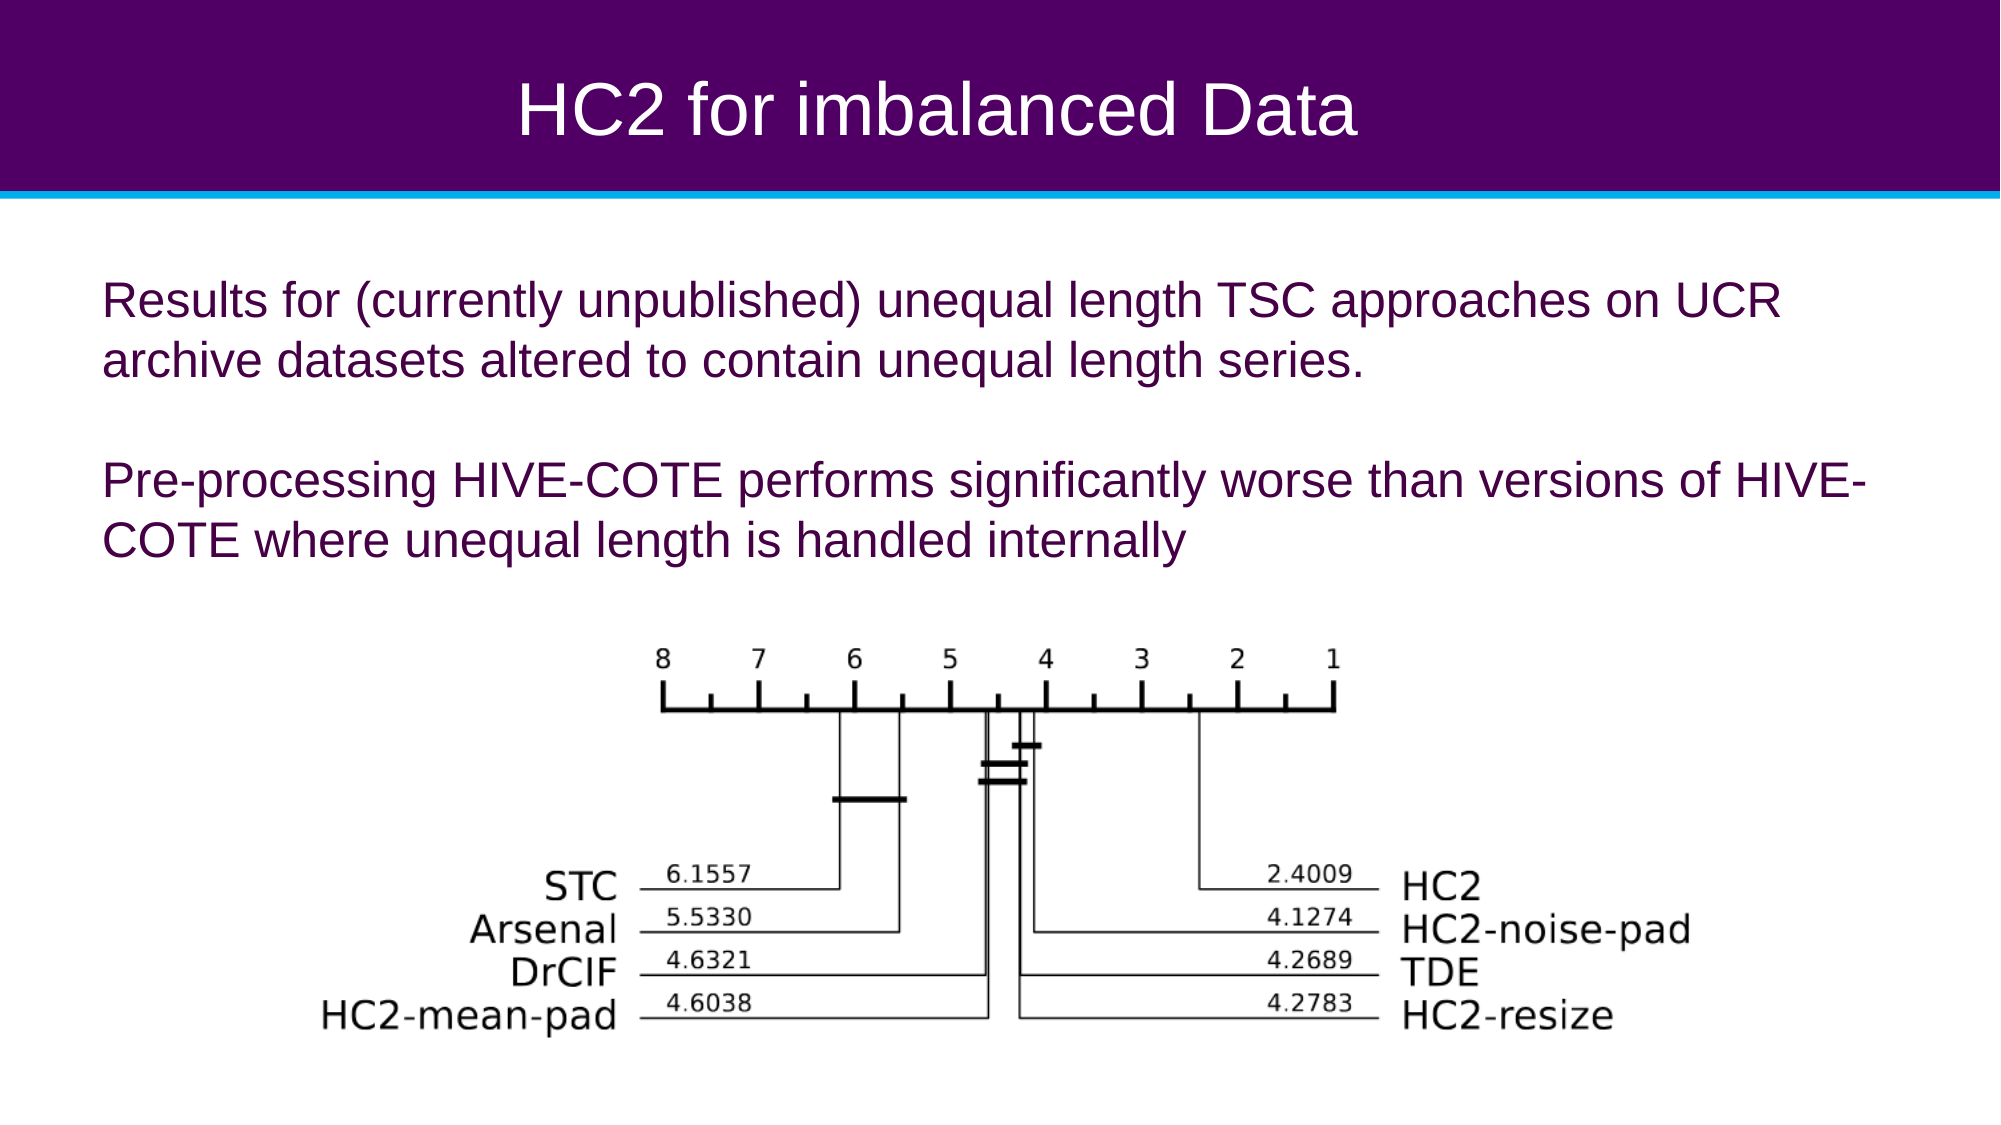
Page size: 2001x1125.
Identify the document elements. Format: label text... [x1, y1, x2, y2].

list Results for (currently unpublished) unequal length TSC approaches on UCR archive datasets altered to contain unequal length series. Pre-processing HIVE-COTE performs significantly worse than versions of HIVE-COTE where unequal length is handled internally [68, 252, 1932, 1000]
title HC2 for imbalanced Data [501, 45, 1498, 163]
picture [237, 579, 1762, 1107]
